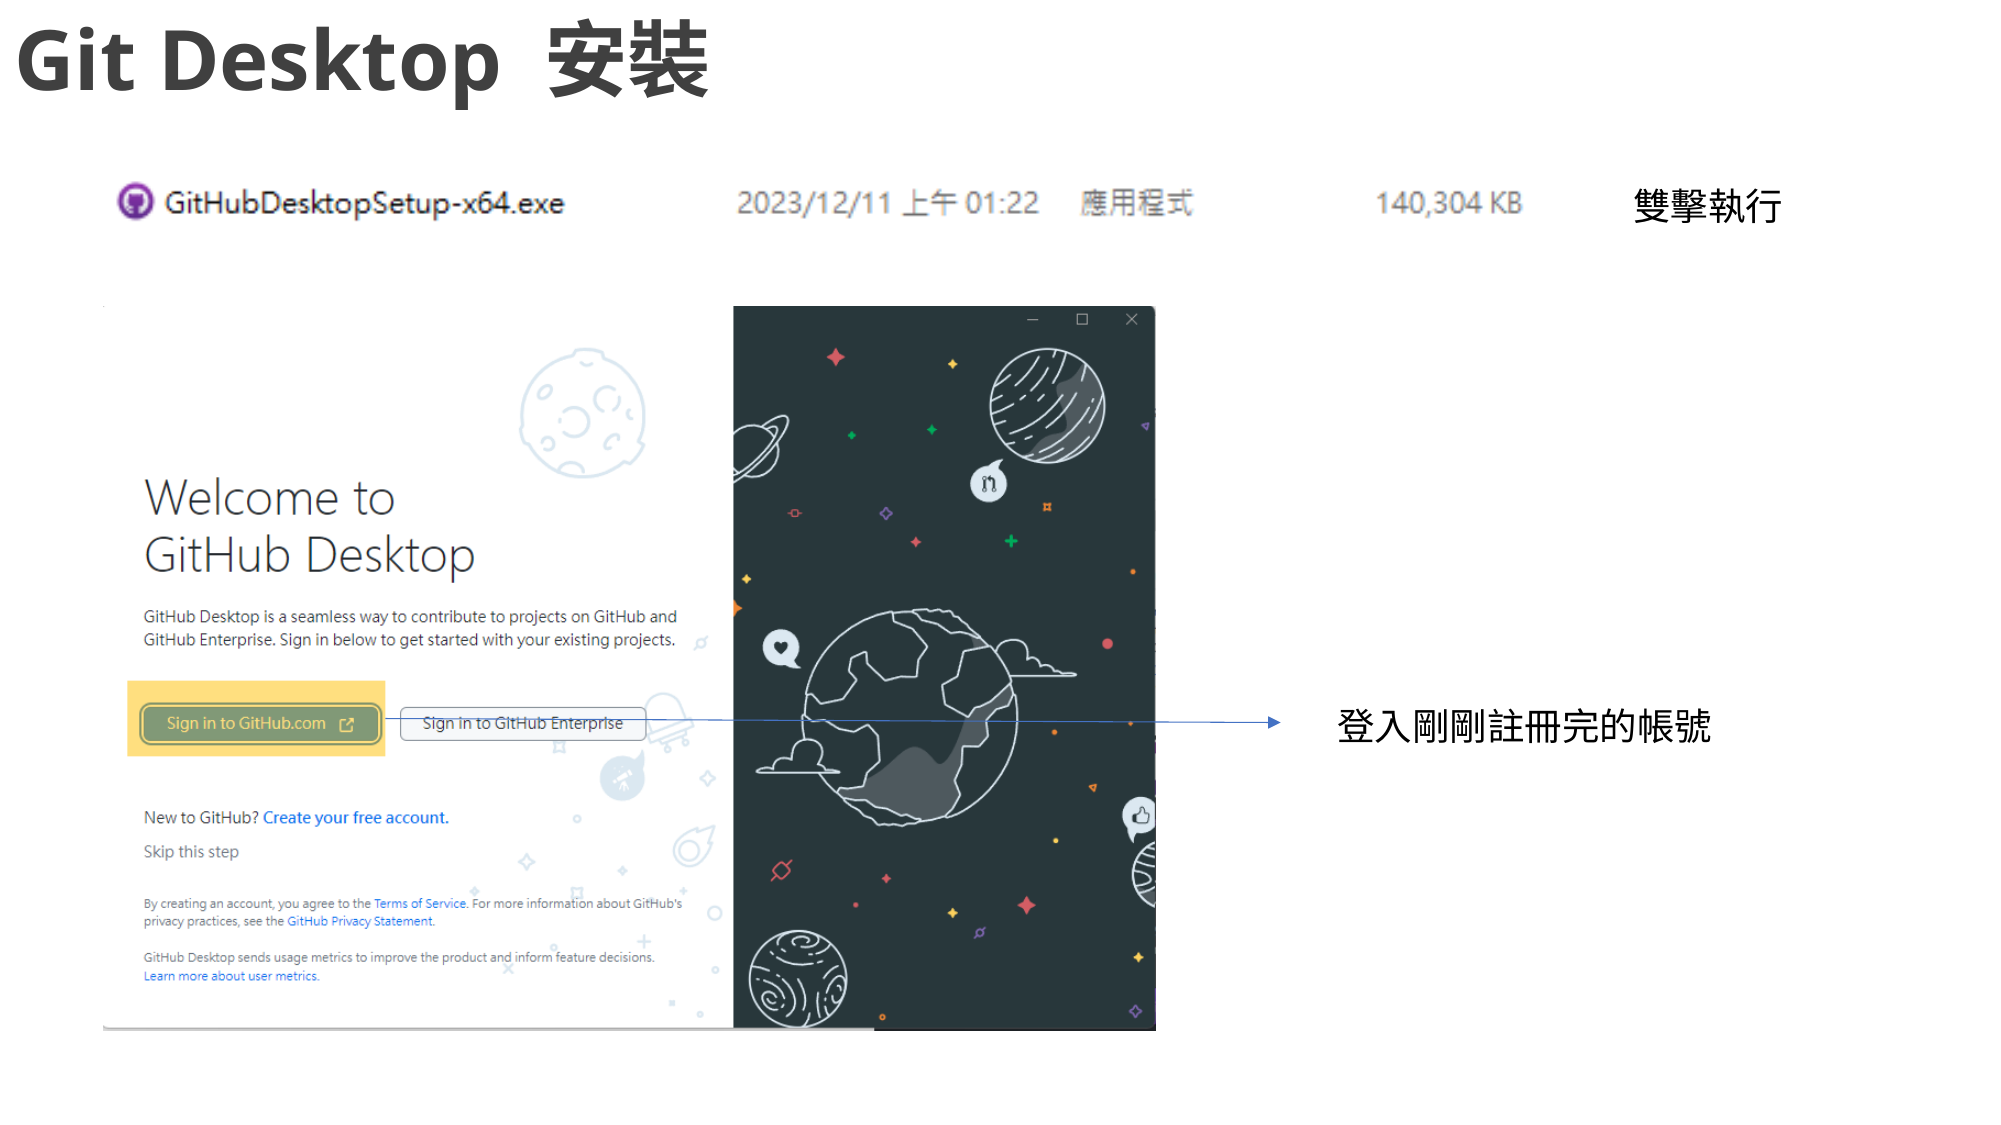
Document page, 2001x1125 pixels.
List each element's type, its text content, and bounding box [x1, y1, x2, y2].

text_box 雙擊執行 [1618, 175, 1800, 235]
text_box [385, 718, 1281, 723]
text_box 登入剛剛註冊完的帳號 [1322, 695, 1763, 756]
picture [89, 180, 1533, 231]
picture [103, 305, 1156, 1031]
text_box Git Desktop 安裝 [0, 0, 2000, 115]
